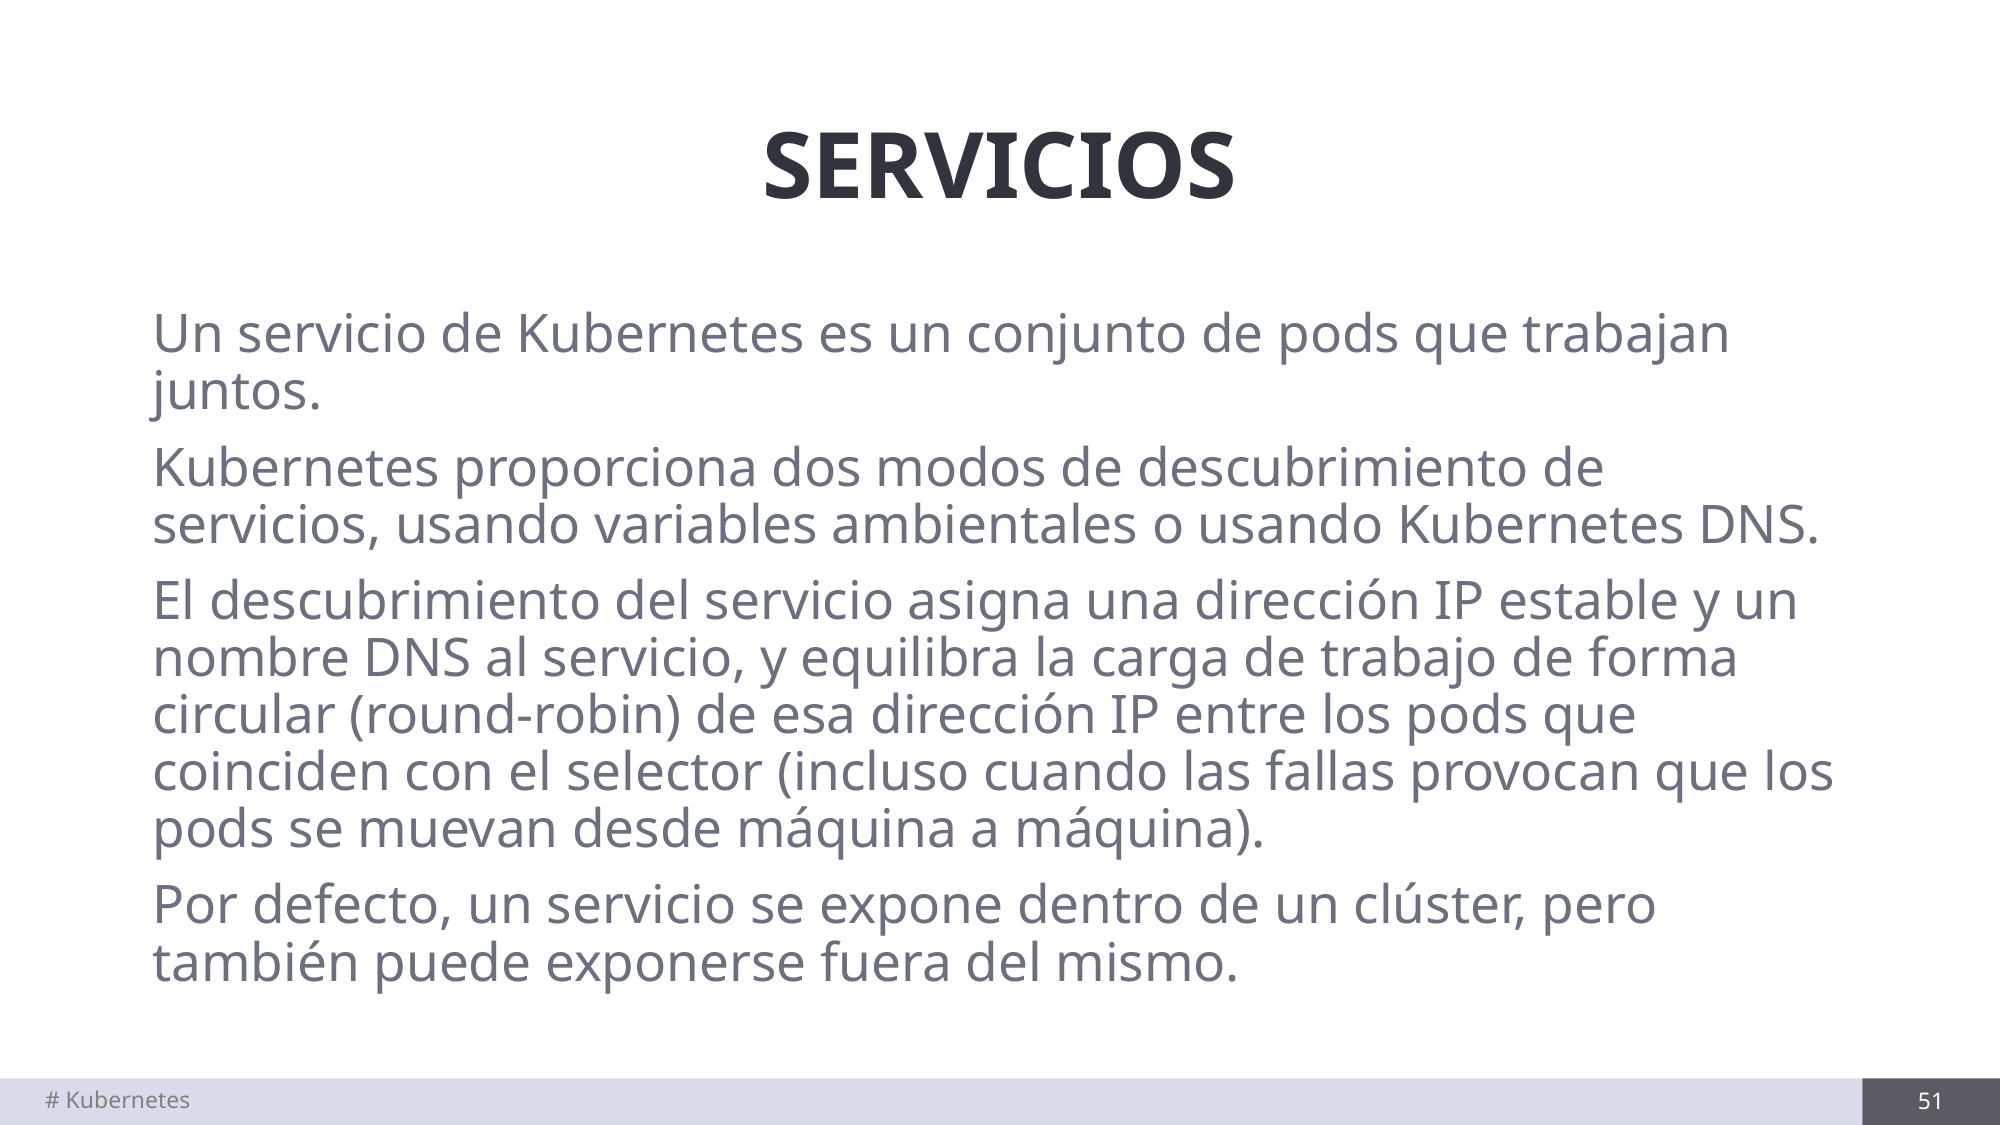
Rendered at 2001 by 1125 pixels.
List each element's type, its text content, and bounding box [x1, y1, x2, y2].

footer # Kubernetes [0, 1078, 1862, 1125]
slide_number 51 [1862, 1078, 2000, 1125]
title SERVICIOS [137, 59, 1863, 278]
list Un servicio de Kubernetes es un conjunto de pods que trabajan juntos. Kubernetes proporciona dos modos de descubrimiento de servicios, usando variables ambientales o usando Kubernetes DNS. El descubrimiento del servicio asigna una dirección IP estable y un nombre DNS al servicio, y equilibra la carga de trabajo de forma circular (round-robin) de esa dirección IP entre los pods que coinciden con el selector (incluso cuando las fallas provocan que los pods se muevan desde máquina a máquina). Por defecto, un servicio se expone dentro de un clúster, pero también puede exponerse fuera del mismo. [137, 299, 1863, 1014]
